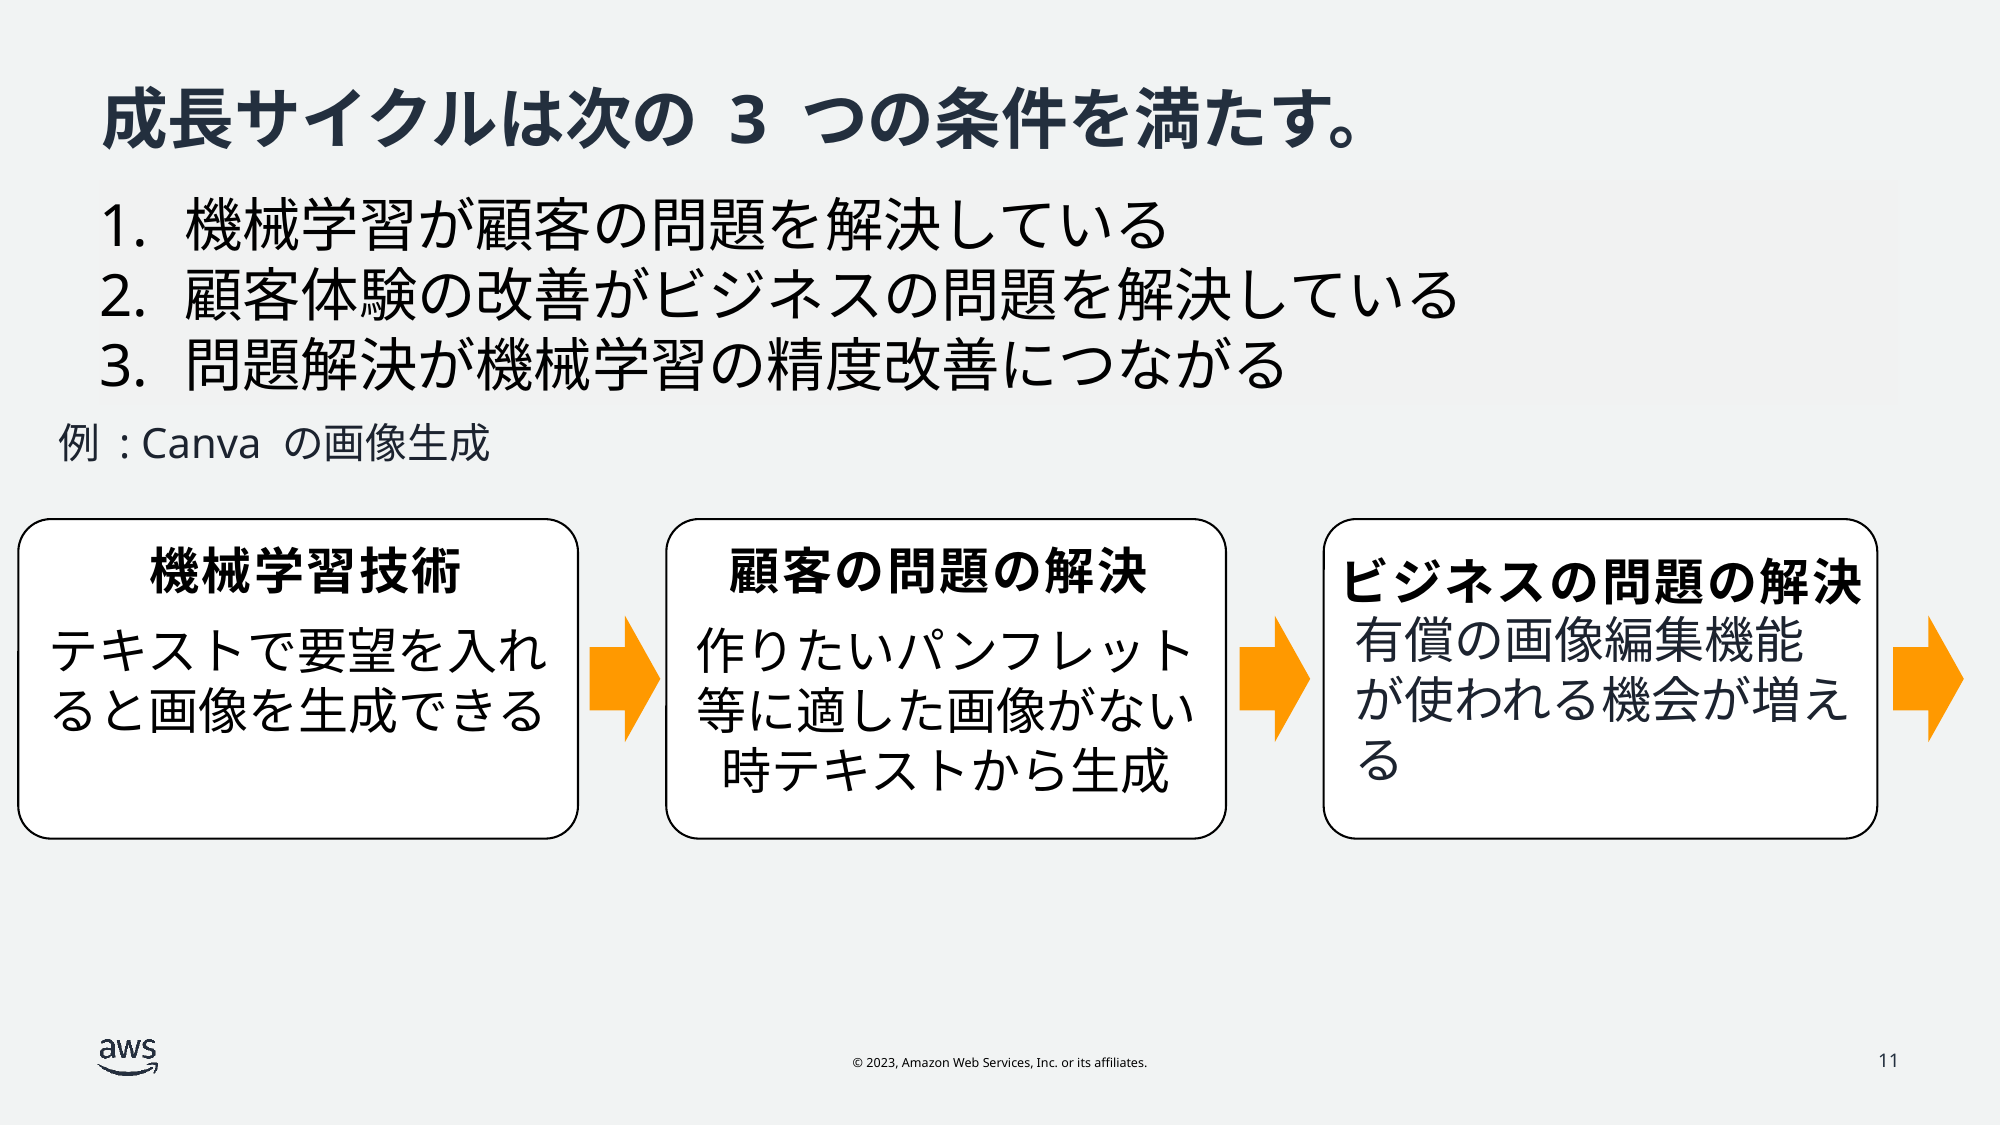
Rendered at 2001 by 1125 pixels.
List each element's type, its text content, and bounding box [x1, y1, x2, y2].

text_box [17, 518, 580, 840]
text_box 作りたいパンフレット等に適した画像がない時テキストから生成 [677, 612, 1215, 808]
picture [97, 1039, 158, 1076]
text_box 機械学習が顧客の問題を解決している 顧客体験の改善がビジネスの問題を解決している 問題解決が機械学習の精度改善につながる [99, 180, 1898, 405]
text_box [1238, 615, 1312, 743]
text_box [1892, 615, 1966, 743]
text_box 顧客の問題の解決 [699, 520, 1193, 600]
text_box [588, 615, 662, 743]
text_box テキストで要望を入れると画像を生成できる [30, 612, 567, 748]
text_box 例 : Canva の画像生成 [43, 409, 692, 475]
text_box 有償の画像編集機能が使われる機会が増える [1339, 600, 1868, 796]
text_box 11 [1464, 1031, 1915, 1092]
text_box ビジネスの問題の解決 [1331, 531, 1886, 611]
text_box [1322, 518, 1879, 840]
text_box 機械学習技術 [66, 520, 560, 600]
text_box [665, 518, 1228, 840]
title 成長サイクルは次の 3 つの条件を満たす。 [101, 78, 1899, 165]
